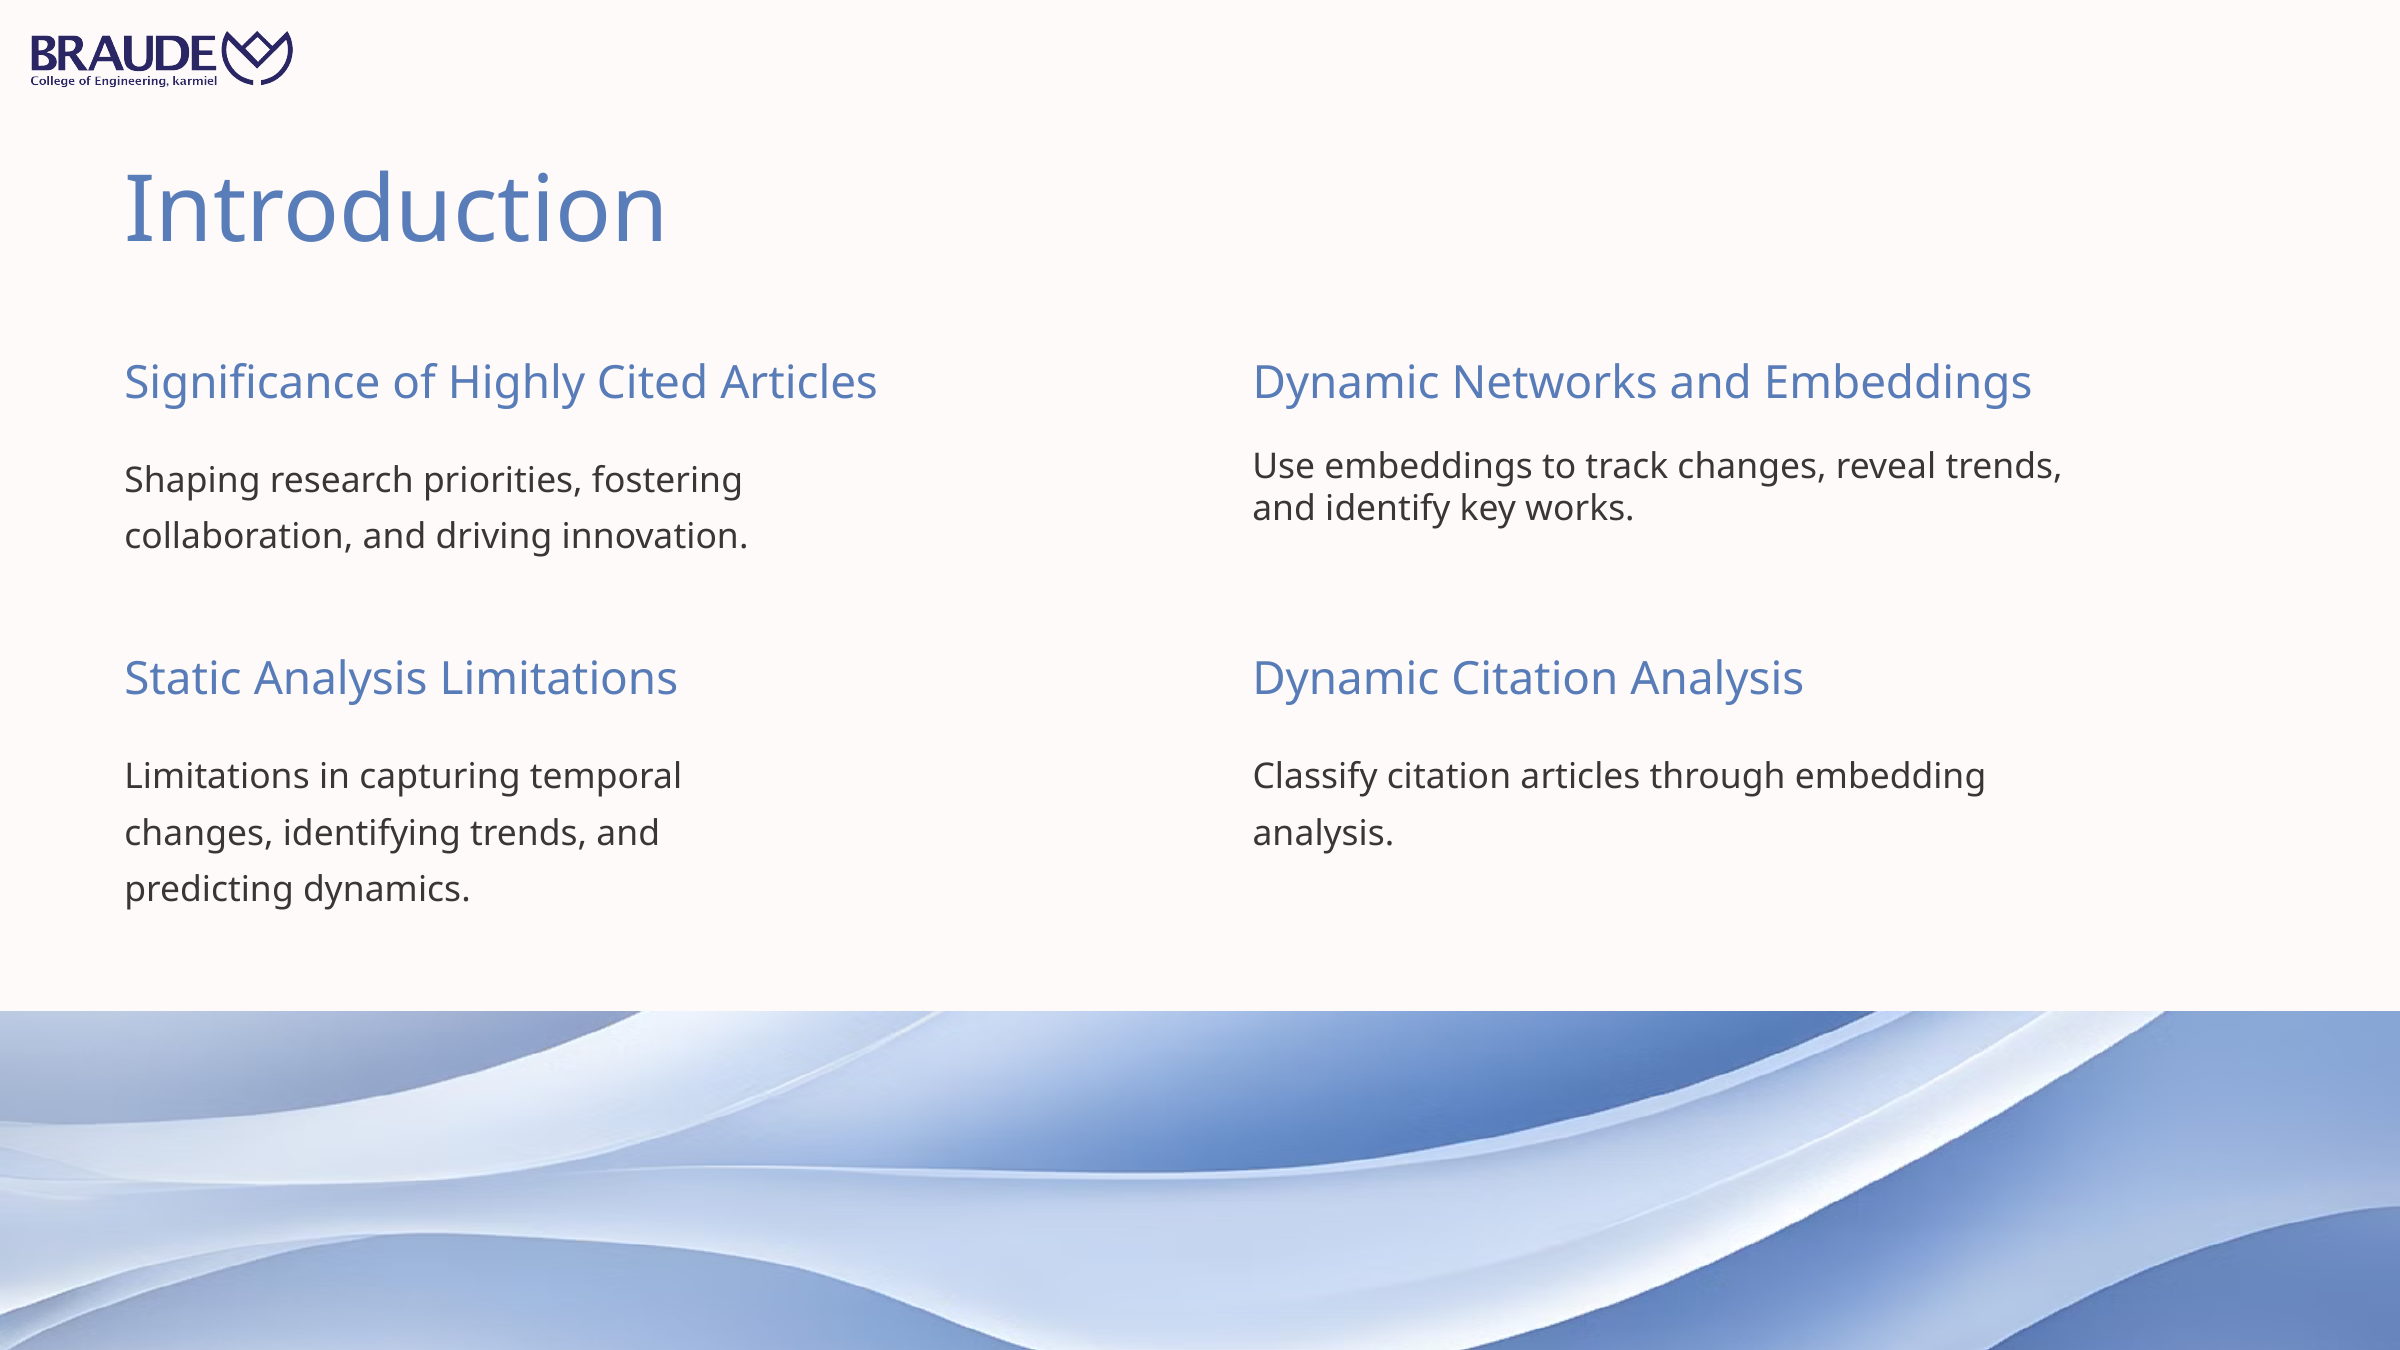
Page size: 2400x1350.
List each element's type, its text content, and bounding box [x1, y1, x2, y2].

text_box Limitations in capturing temporal changes, identifying trends, and predicting dynamics. [124, 739, 784, 854]
text_box Introduction [124, 143, 1060, 261]
text_box Dynamic Citation Analysis [1252, 645, 1912, 704]
text_box Classify citation articles through embedding analysis. [1252, 739, 2054, 854]
text_box Significance of Highly Cited Articles [124, 348, 929, 408]
picture [16, 24, 301, 91]
text_box Dynamic Networks and Embeddings [1252, 348, 1721, 408]
picture [0, 1011, 2400, 1350]
text_box Shaping research priorities, fostering collaboration, and driving innovation. [124, 442, 946, 557]
text_box Static Analysis Limitations [124, 645, 784, 704]
text_box Use embeddings to track changes, reveal trends, and identify key works. [1252, 442, 2097, 557]
